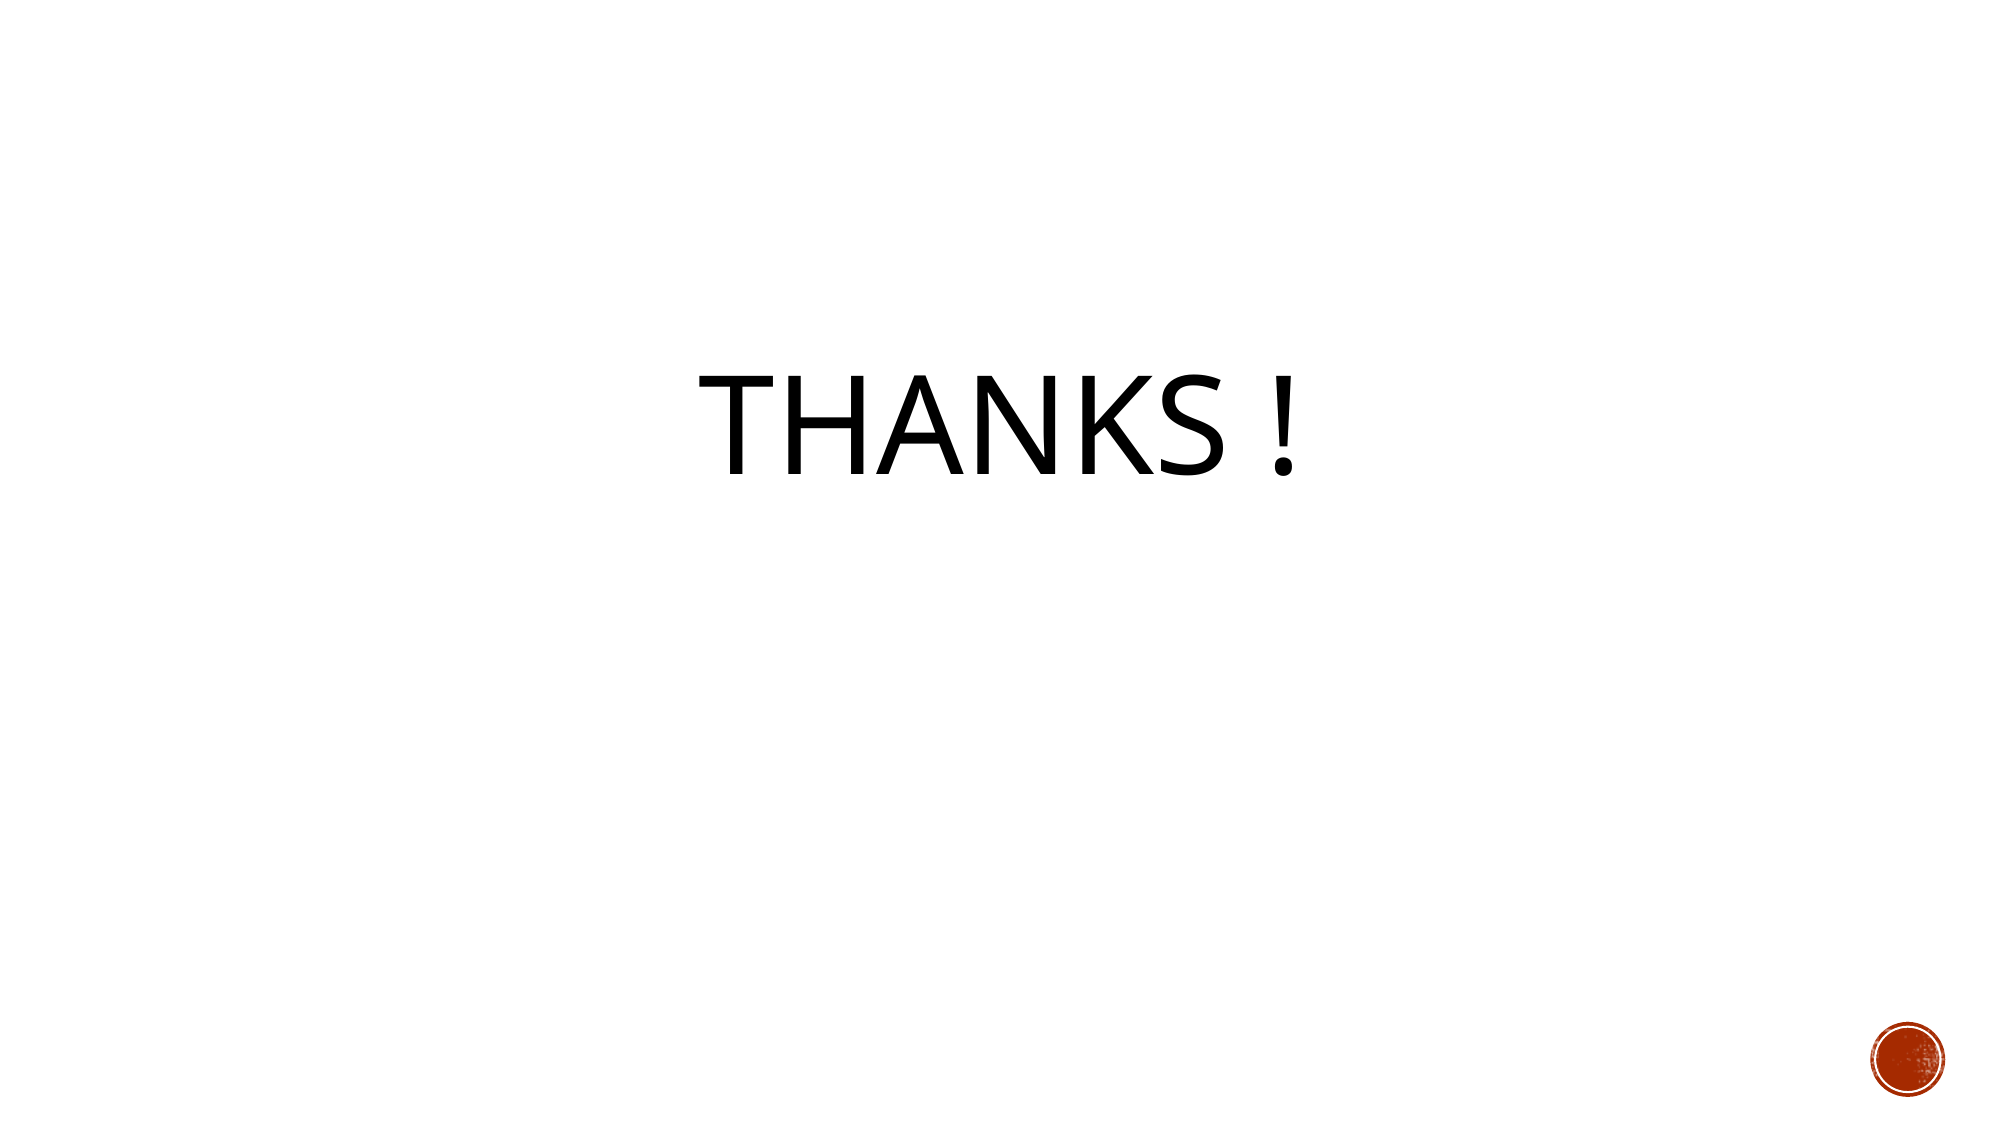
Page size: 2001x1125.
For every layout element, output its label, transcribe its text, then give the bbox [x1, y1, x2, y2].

list THANKS ! [175, 348, 1826, 1013]
